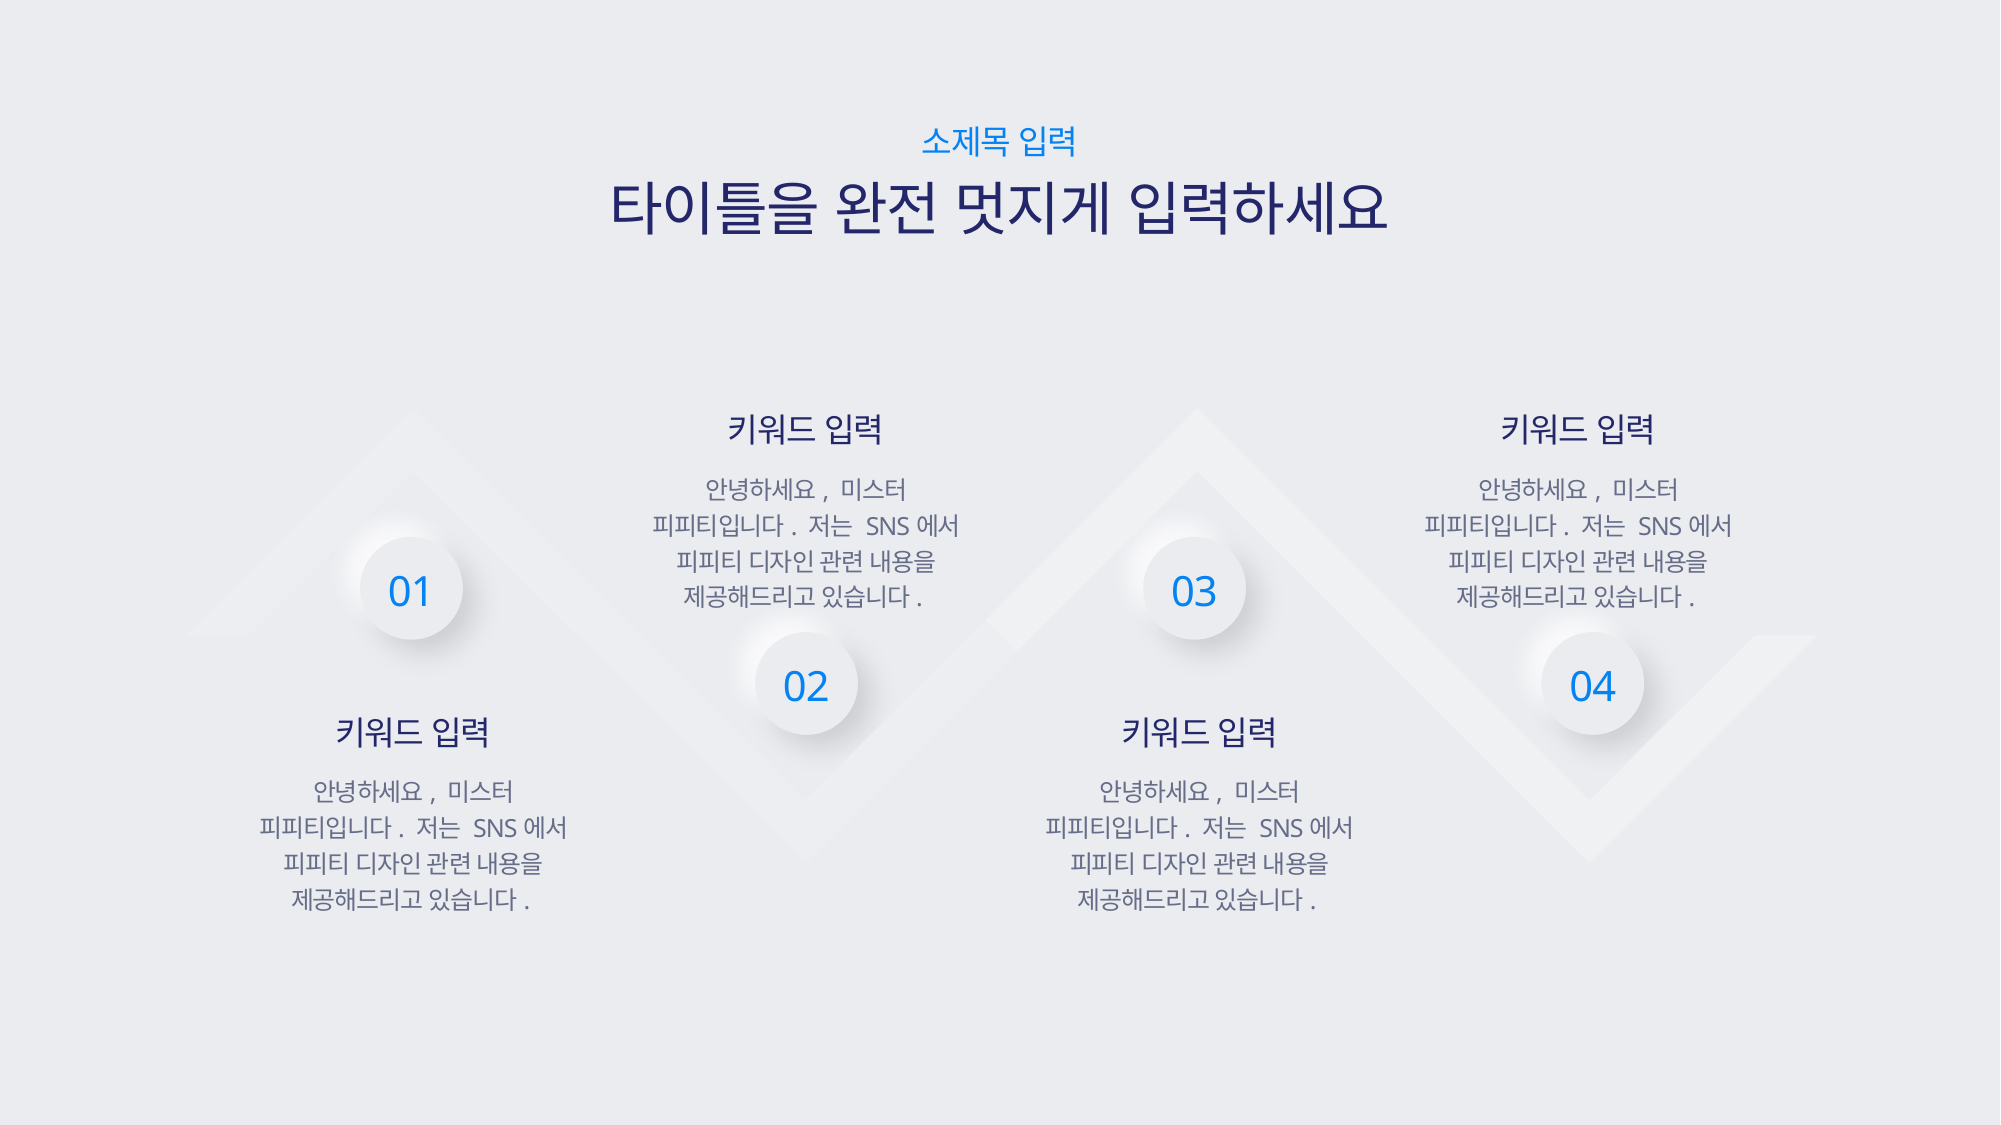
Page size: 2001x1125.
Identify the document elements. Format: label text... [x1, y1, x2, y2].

text_box 키워드 입력 [1500, 409, 1657, 450]
text_box 안녕하세요, 미스터 피피티입니다. 저는 SNS에서 피피티 디자인 관련 내용을 제공해드리고 있습니다. [1411, 468, 1746, 612]
text_box [184, 407, 1818, 864]
text_box 안녕하세요, 미스터 피피티입니다. 저는 SNS에서 피피티 디자인 관련 내용을 제공해드리고 있습니다. [246, 770, 581, 915]
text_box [1541, 632, 1645, 735]
text_box 키워드 입력 [1121, 711, 1278, 752]
text_box 소제목 입력 [921, 120, 1079, 161]
text_box 키워드 입력 [727, 409, 885, 450]
text_box 안녕하세요, 미스터 피피티입니다. 저는 SNS에서 피피티 디자인 관련 내용을 제공해드리고 있습니다. [1032, 770, 1367, 915]
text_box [1143, 536, 1246, 640]
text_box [360, 536, 463, 640]
text_box 안녕하세요, 미스터 피피티입니다. 저는 SNS에서 피피티 디자인 관련 내용을 제공해드리고 있습니다. [639, 468, 973, 612]
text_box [755, 632, 858, 735]
text_box 키워드 입력 [335, 711, 492, 752]
text_box 타이틀을 완전 멋지게 입력하세요 [609, 165, 1391, 243]
